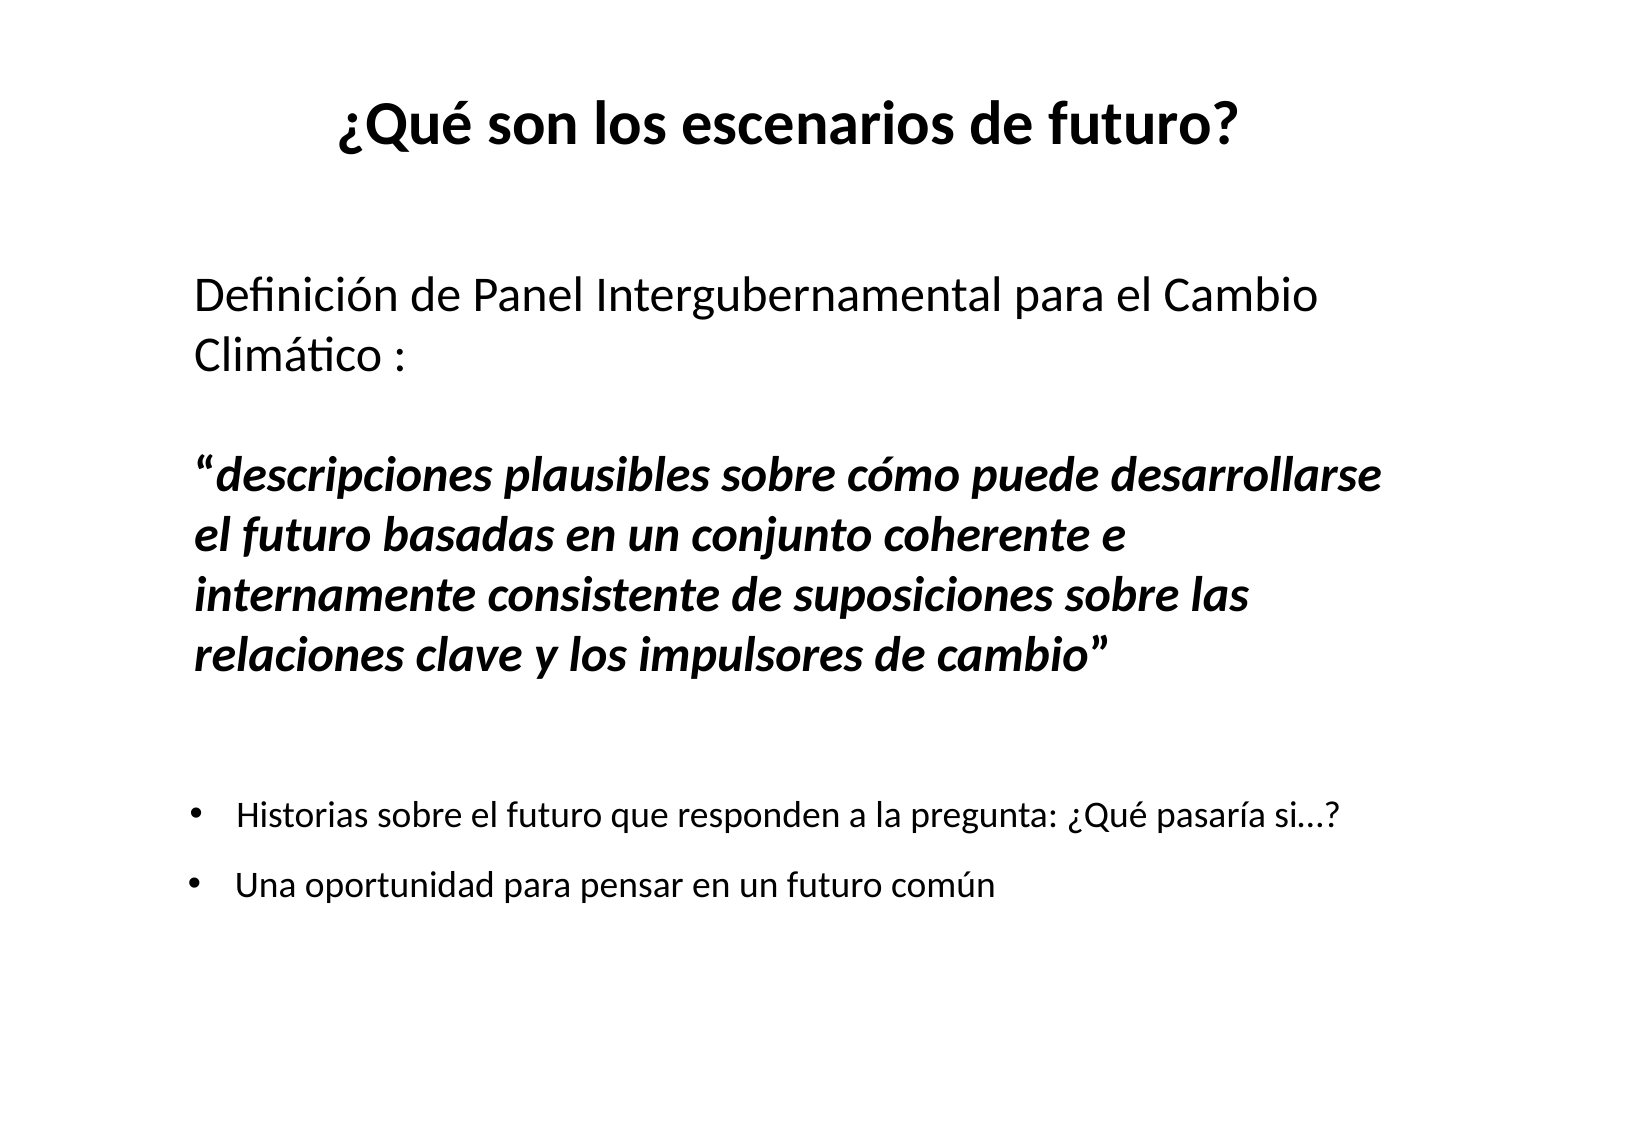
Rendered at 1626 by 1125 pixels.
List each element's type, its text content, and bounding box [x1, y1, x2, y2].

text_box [167, 781, 1365, 914]
text_box Definición de Panel Intergubernamental para el Cambio Climático : “descripciones plausibles sobre cómo puede desarrollarse el futuro basadas en un conjunto coherente e internamente consistente de suposiciones sobre las relaciones clave y los impulsores de cambio” [179, 254, 1400, 750]
text_box ¿Qué son los escenarios de futuro? [321, 75, 1258, 165]
